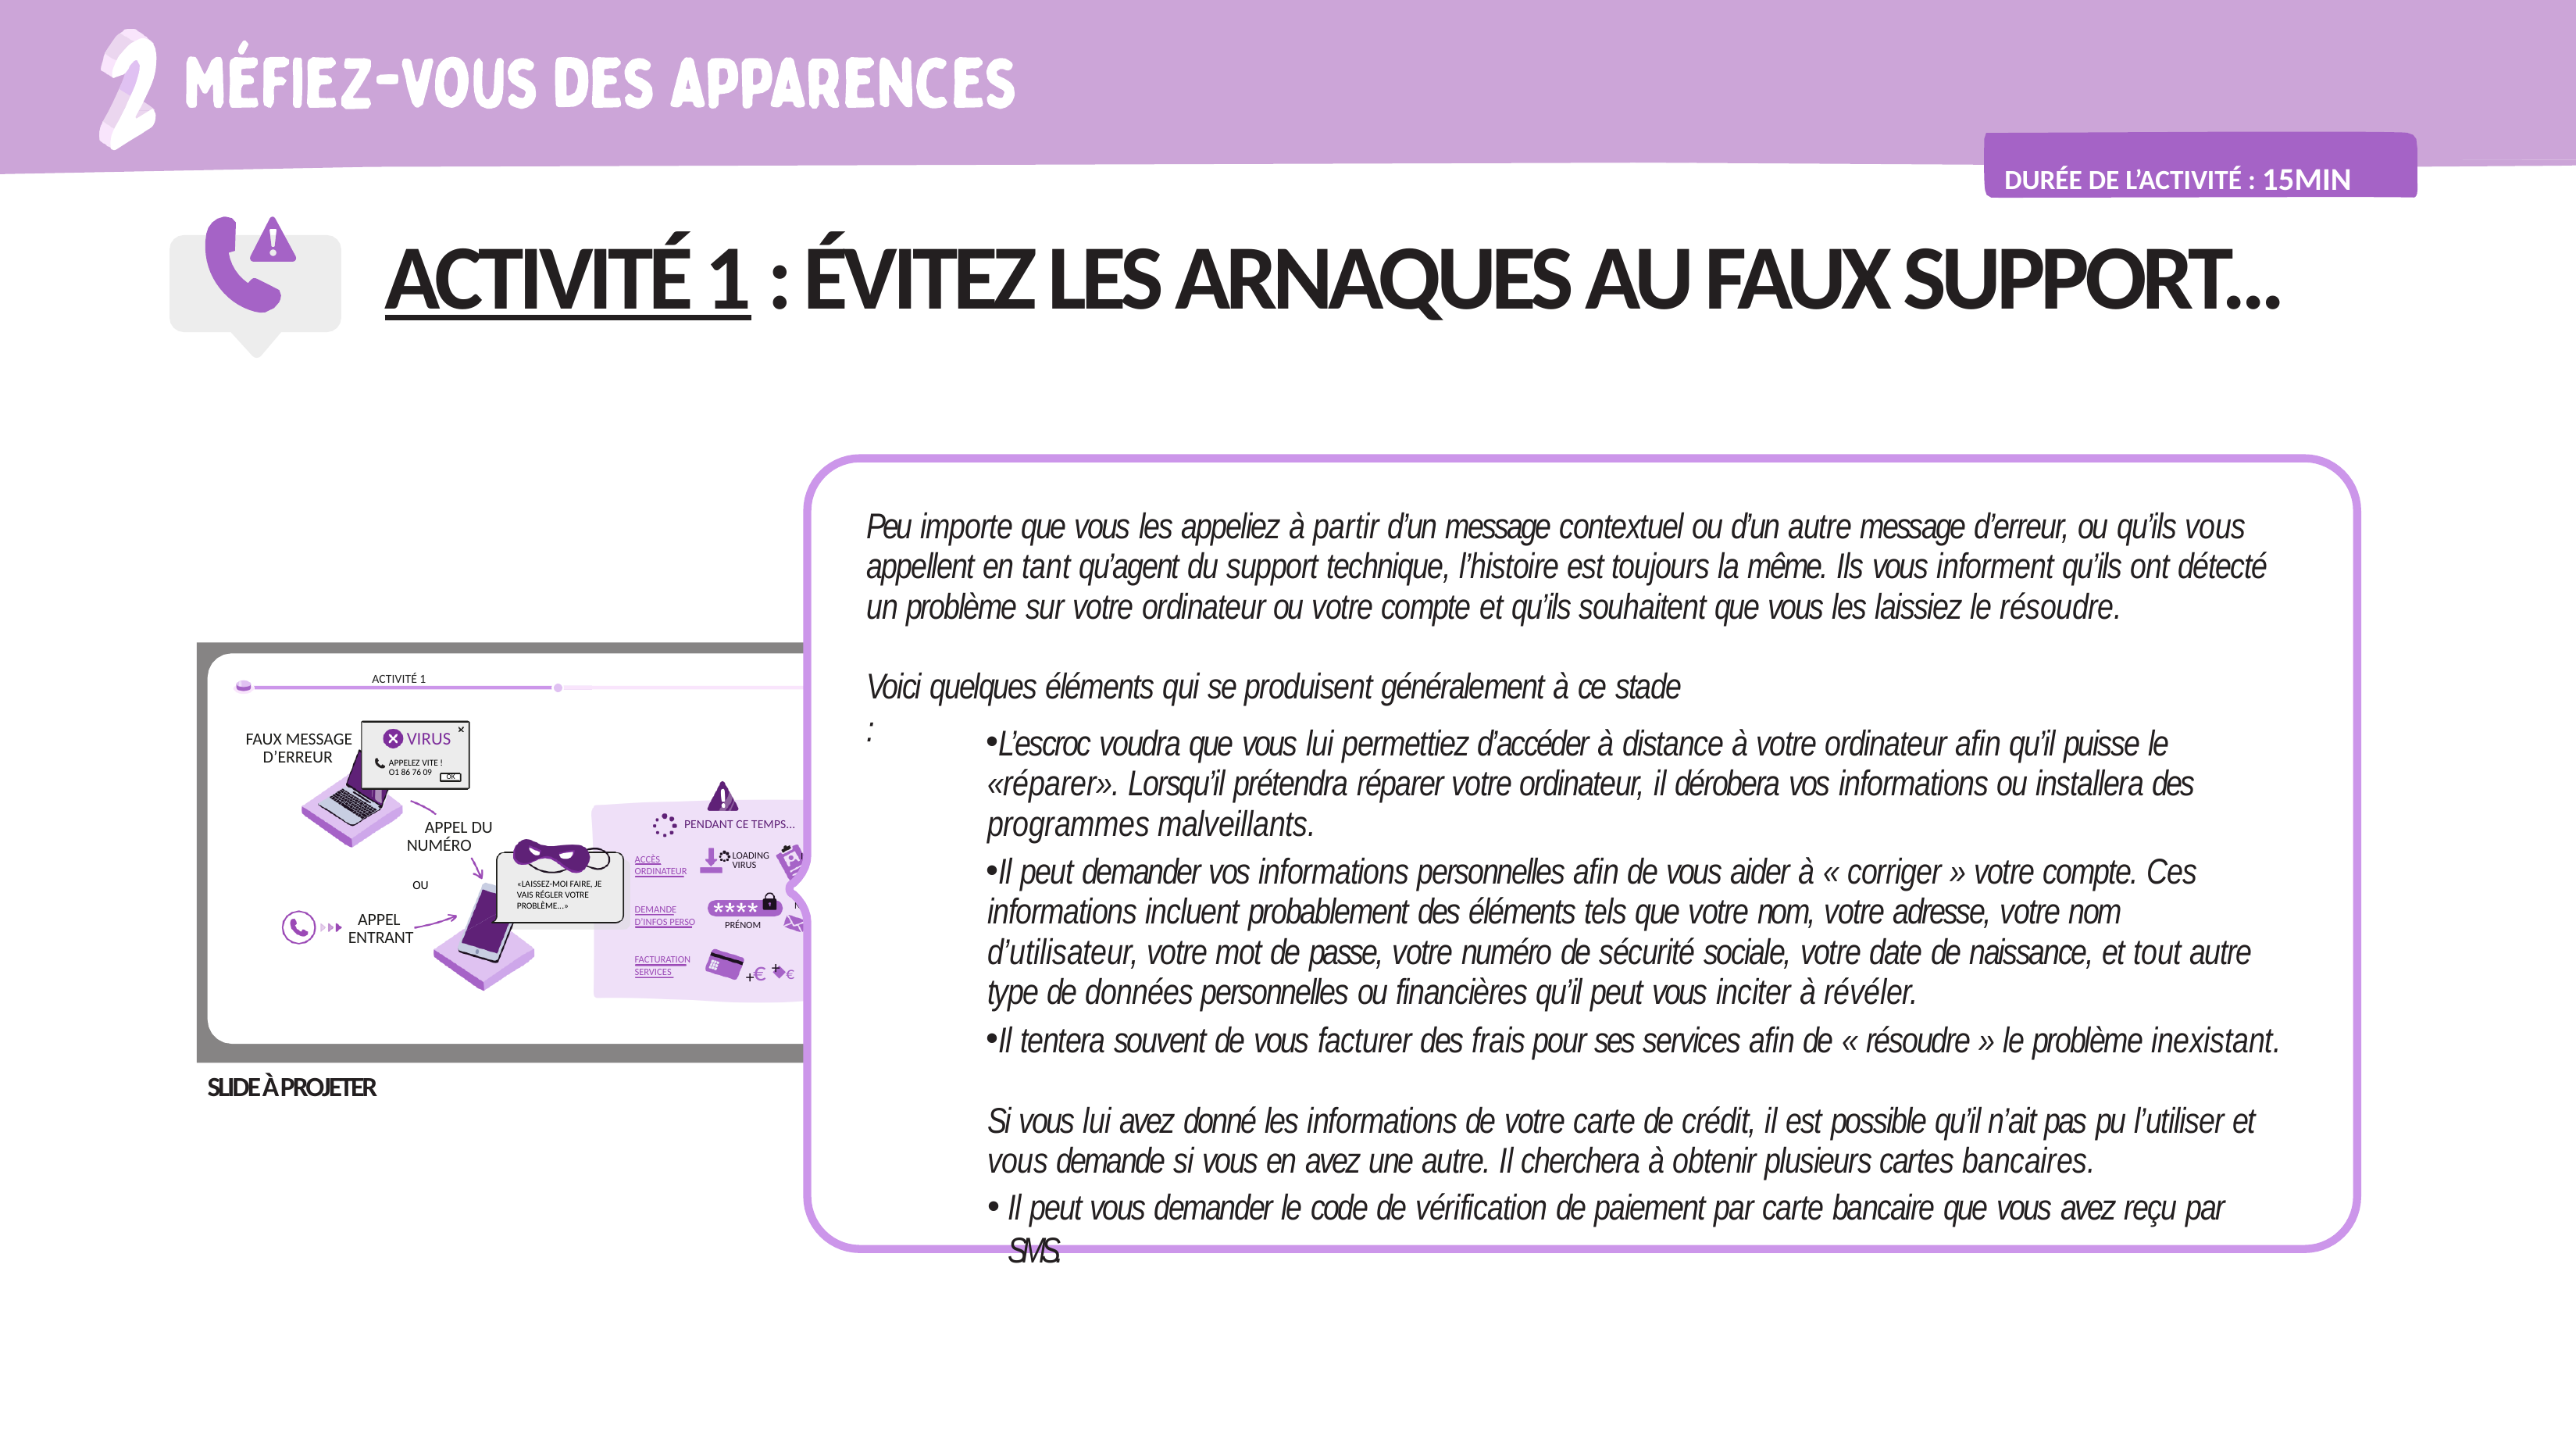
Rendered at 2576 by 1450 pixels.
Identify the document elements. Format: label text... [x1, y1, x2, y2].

text_box ACTIVITÉ 1 : ÉVITEZ LES ARNAQUES AU FAUX SUPPORT... [383, 215, 2332, 327]
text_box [196, 642, 202, 1063]
text_box la double authentification Gmail, Outlook/Hotmail, Yahoo Mail... Facebook, Instagram, LinkedIn, Snapchat, TikTok, Twitter… Skype, Teams, WhatsApp, Zoom… Amazon, eBay, Paypal… Apple iCloud, Dropbox, Google Drive, OneDrive… [986, 1259, 2293, 1262]
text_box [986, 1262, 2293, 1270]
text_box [0, 0, 2576, 198]
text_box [169, 216, 342, 359]
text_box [207, 454, 2362, 1254]
